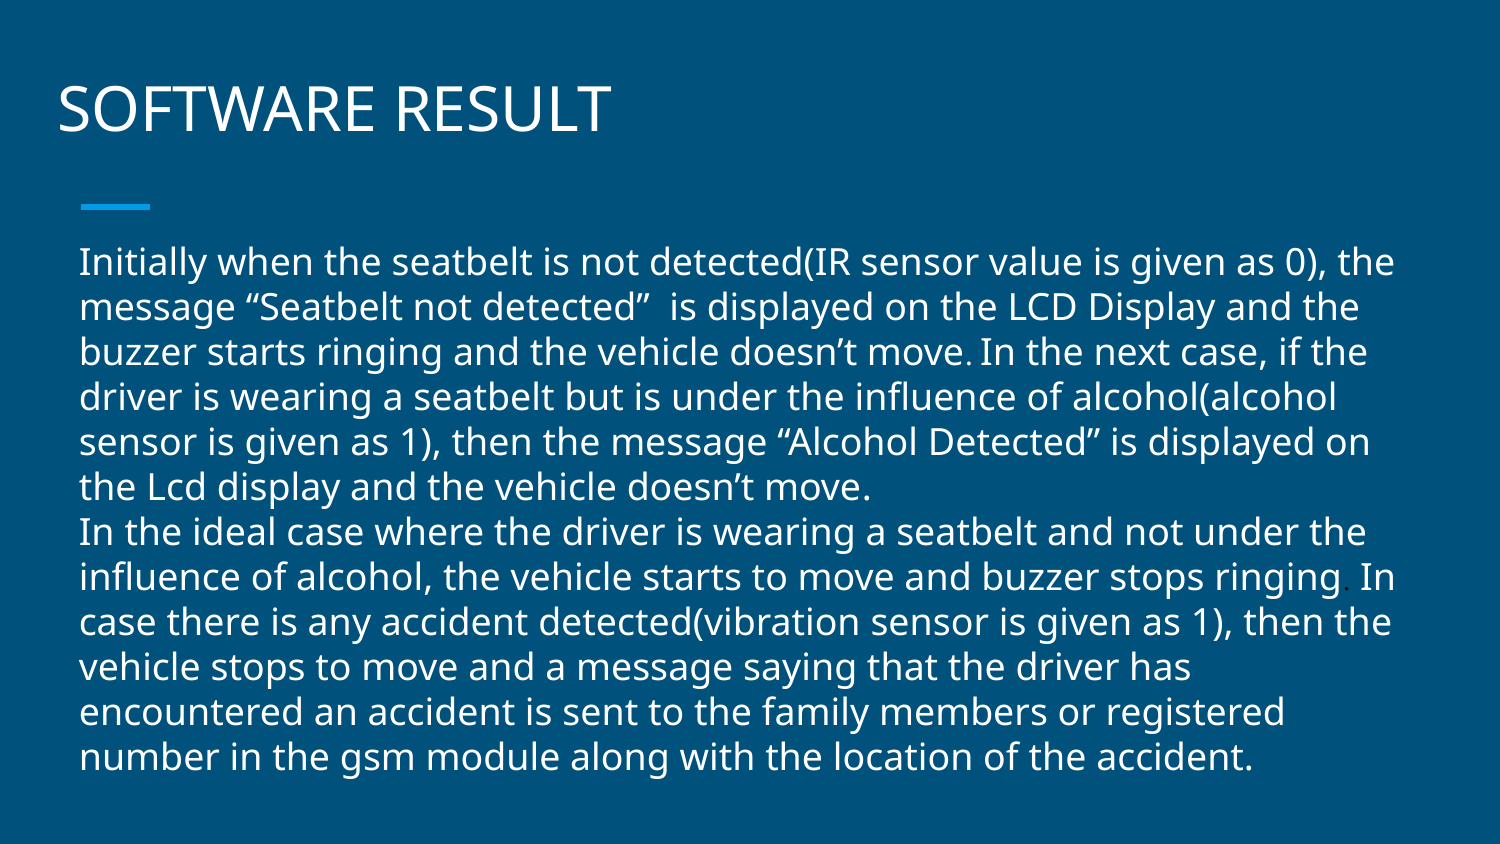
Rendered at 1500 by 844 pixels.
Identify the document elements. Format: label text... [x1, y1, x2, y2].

list Initially when the seatbelt is not detected(IR sensor value is given as 0), the message “Seatbelt not detected” is displayed on the LCD Display and the buzzer starts ringing and the vehicle doesn’t move. In the next case, if the driver is wearing a seatbelt but is under the influence of alcohol(alcohol sensor is given as 1), then the message “Alcohol Detected” is displayed on the Lcd display and the vehicle doesn’t move. In the ideal case where the driver is wearing a seatbelt and not under the influence of alcohol, the vehicle starts to move and buzzer stops ringing. In case there is any accident detected(vibration sensor is given as 1), then the vehicle stops to move and a message saying that the driver has encountered an accident is sent to the family members or registered number in the gsm module along with the location of the accident. [63, 223, 1437, 828]
title SOFTWARE RESULT [42, 46, 1416, 160]
